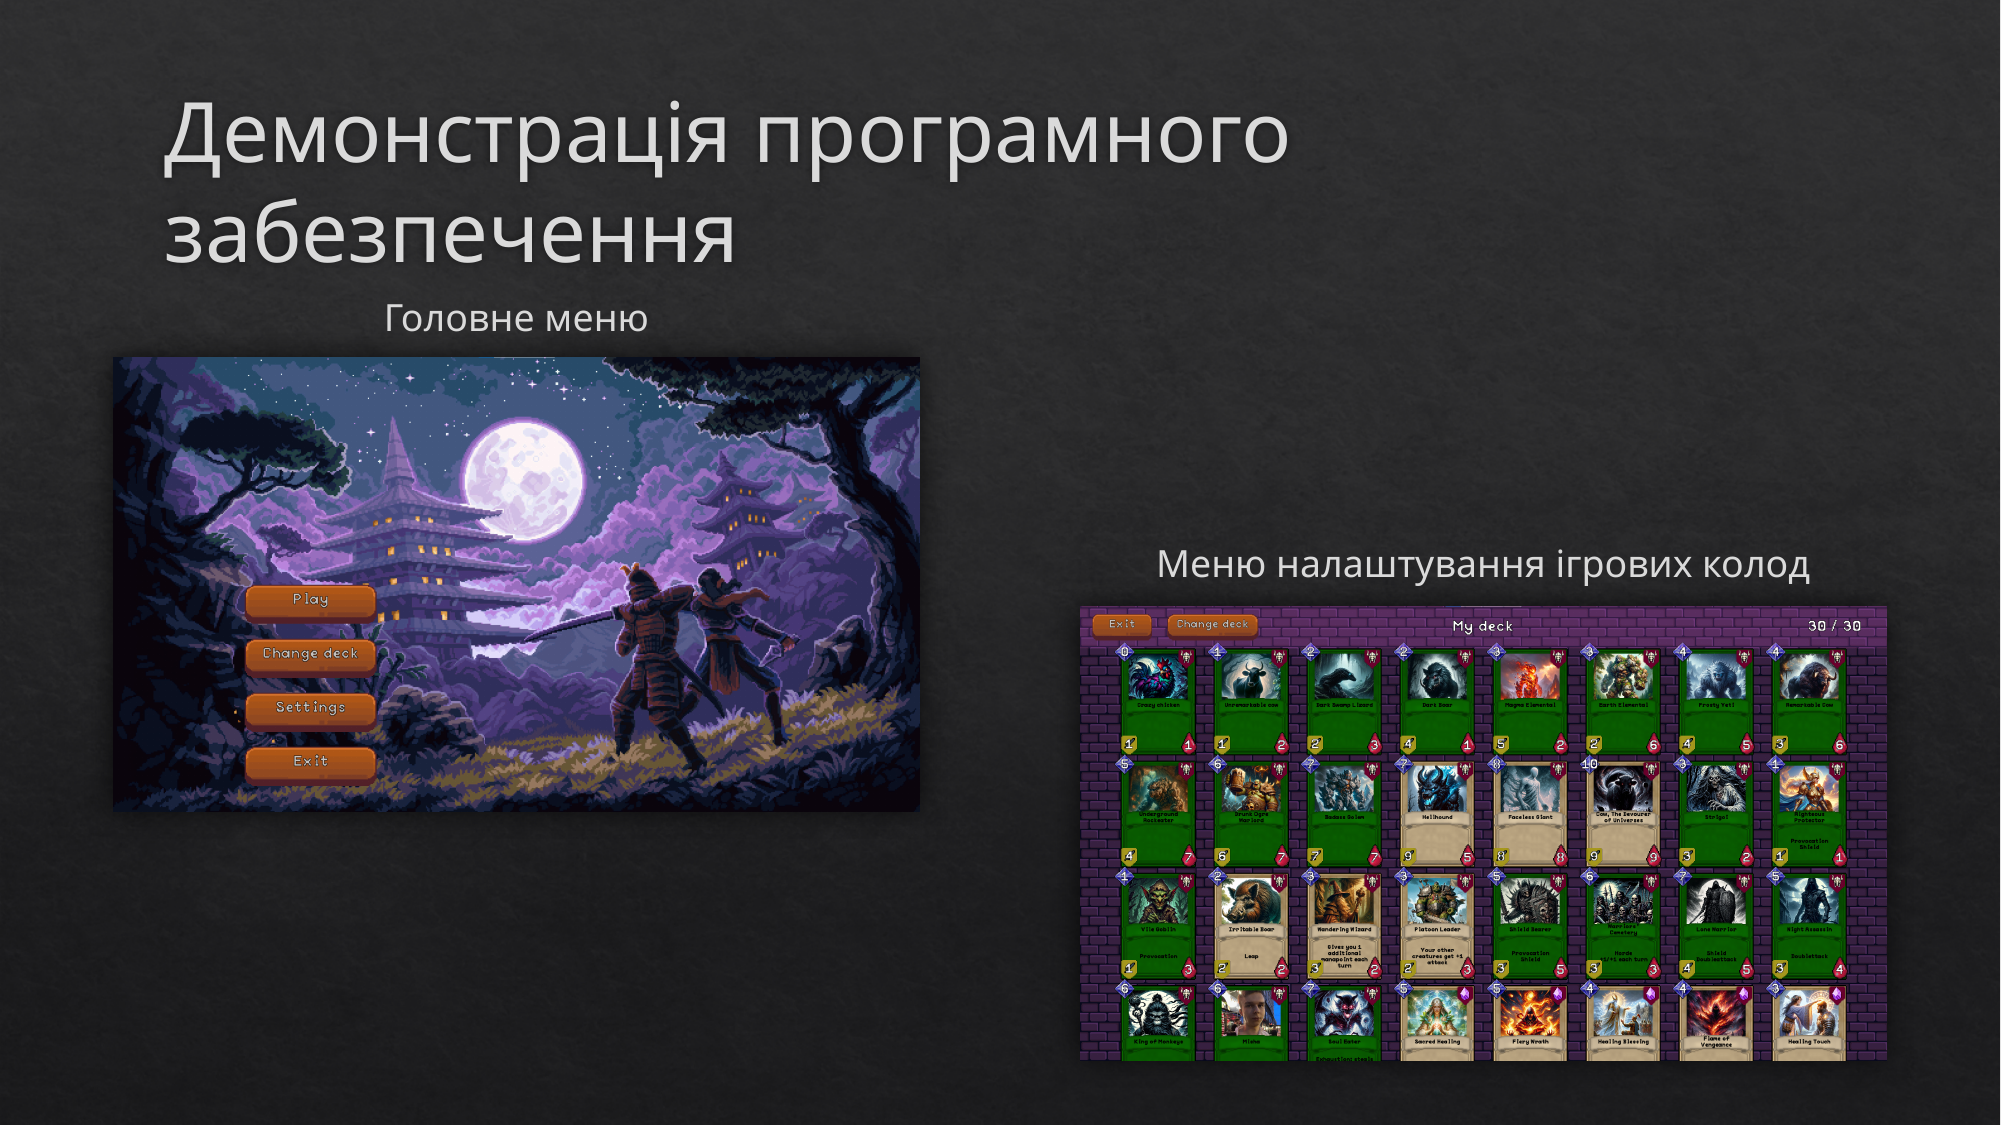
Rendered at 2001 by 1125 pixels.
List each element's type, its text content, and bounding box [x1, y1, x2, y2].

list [113, 357, 920, 812]
picture [1079, 606, 1887, 1061]
text_box Головне меню [363, 286, 670, 347]
title Демонстрація програмного забезпечення [149, 99, 1849, 260]
text_box Меню налаштування ігрових колод [983, 532, 1984, 592]
